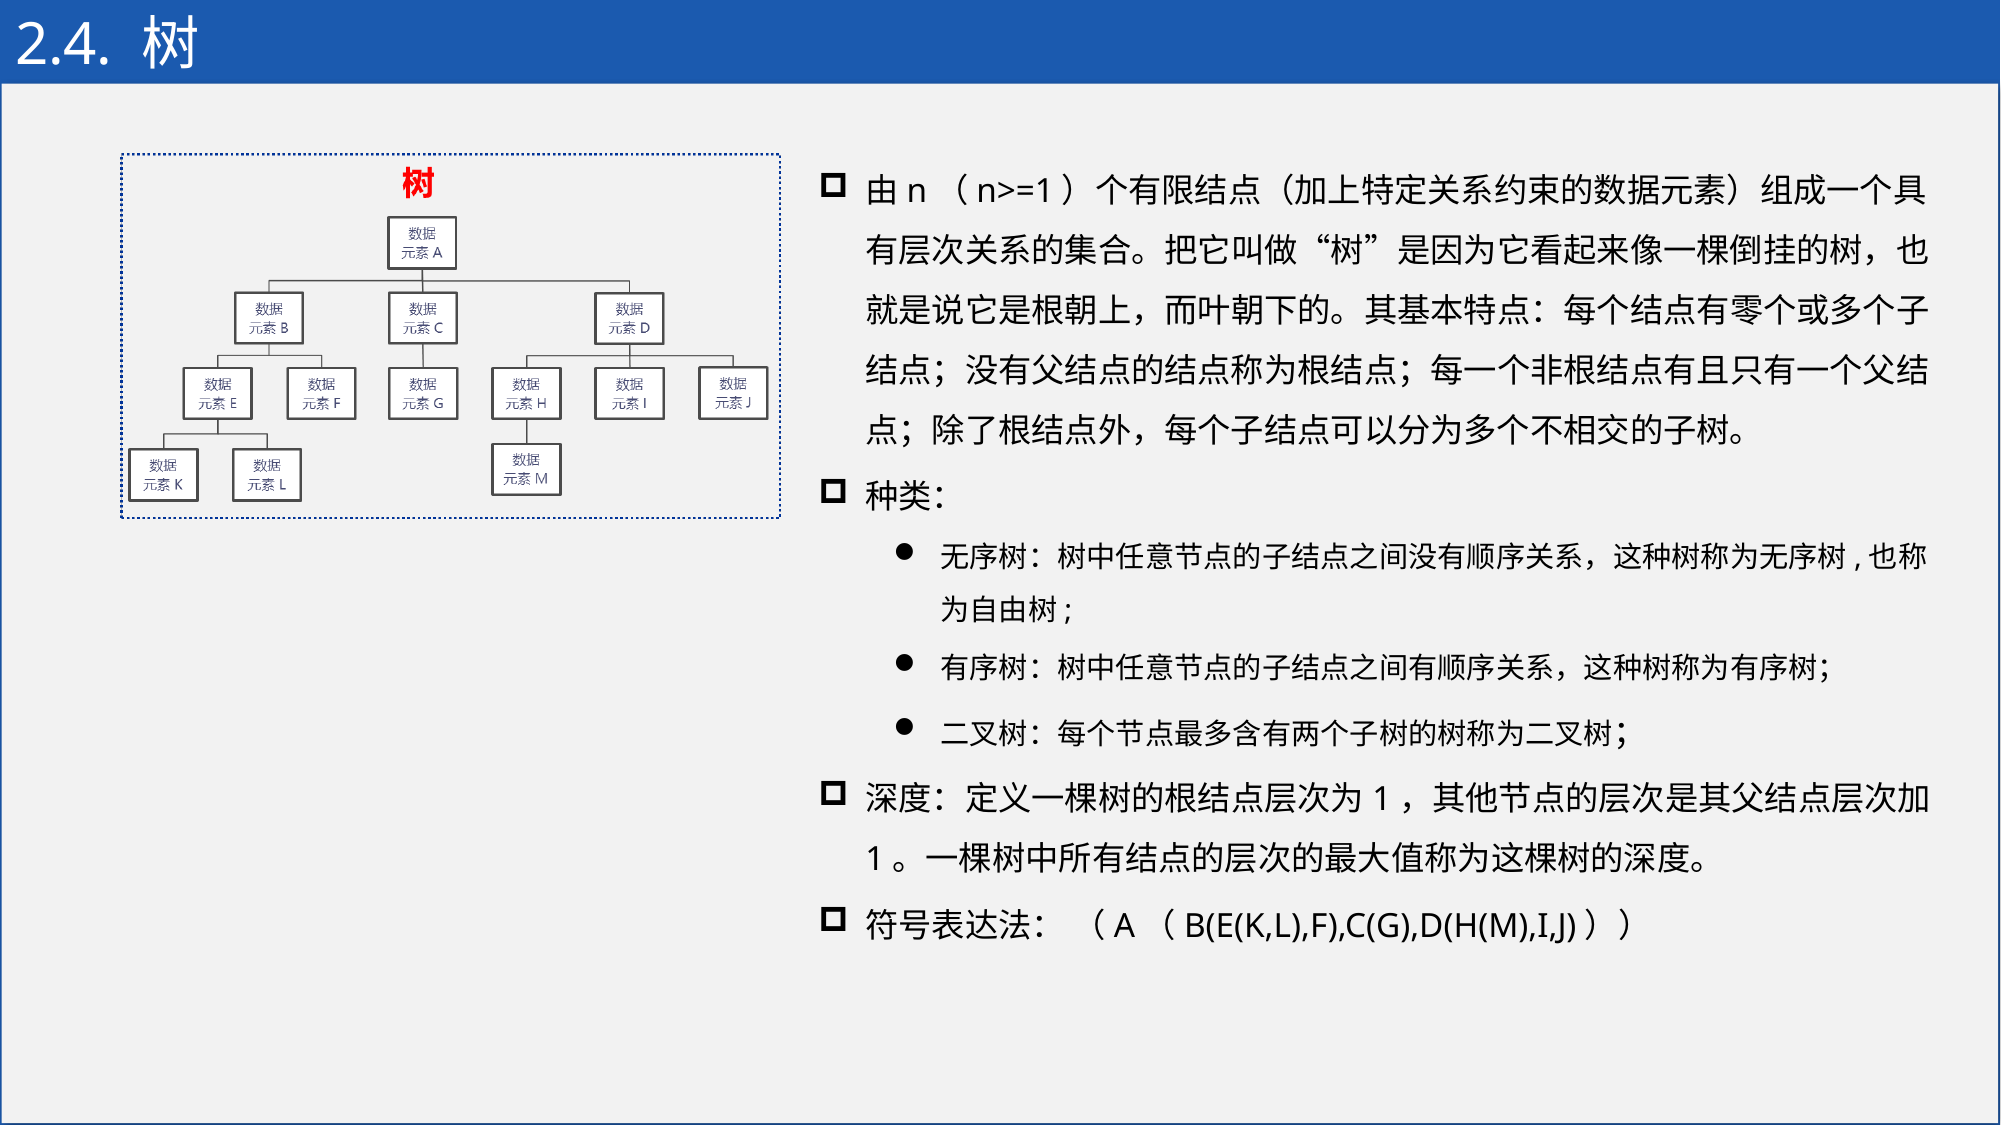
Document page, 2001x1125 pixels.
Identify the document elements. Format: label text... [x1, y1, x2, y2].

text_box 由n（n>=1）个有限结点（加上特定关系约束的数据元素）组成一个具有层次关系的集合。把它叫做“树”是因为它看起来像一棵倒挂的树，也就是说它是根朝上，而叶朝下的。其基本特点：每个结点有零个或多个子结点；没有父结点的结点称为根结点；每一个非根结点有且只有一个父结点；除了根结点外，每个子结点可以分为多个不相交的子树。 种类： 无序树：树中任意节点的子结点之间没有顺序关系，这种树称为无序树,也称为自由树; 有序树：树中任意节点的子结点之间有顺序关系，这种树称为有序树； 二叉树：每个节点最多含有两个子树的树称为二叉树； 深度：定义一棵树的根结点层次为1，其他节点的层次是其父结点层次加1。一棵树中所有结点的层次的最大值称为这棵树的深度。 符号表达法： （A（B(E(K,L),F),C(G),D(H(M),I,J)）） [803, 141, 1963, 952]
picture [119, 152, 781, 520]
title 2.4. 树 [0, 1, 1675, 81]
